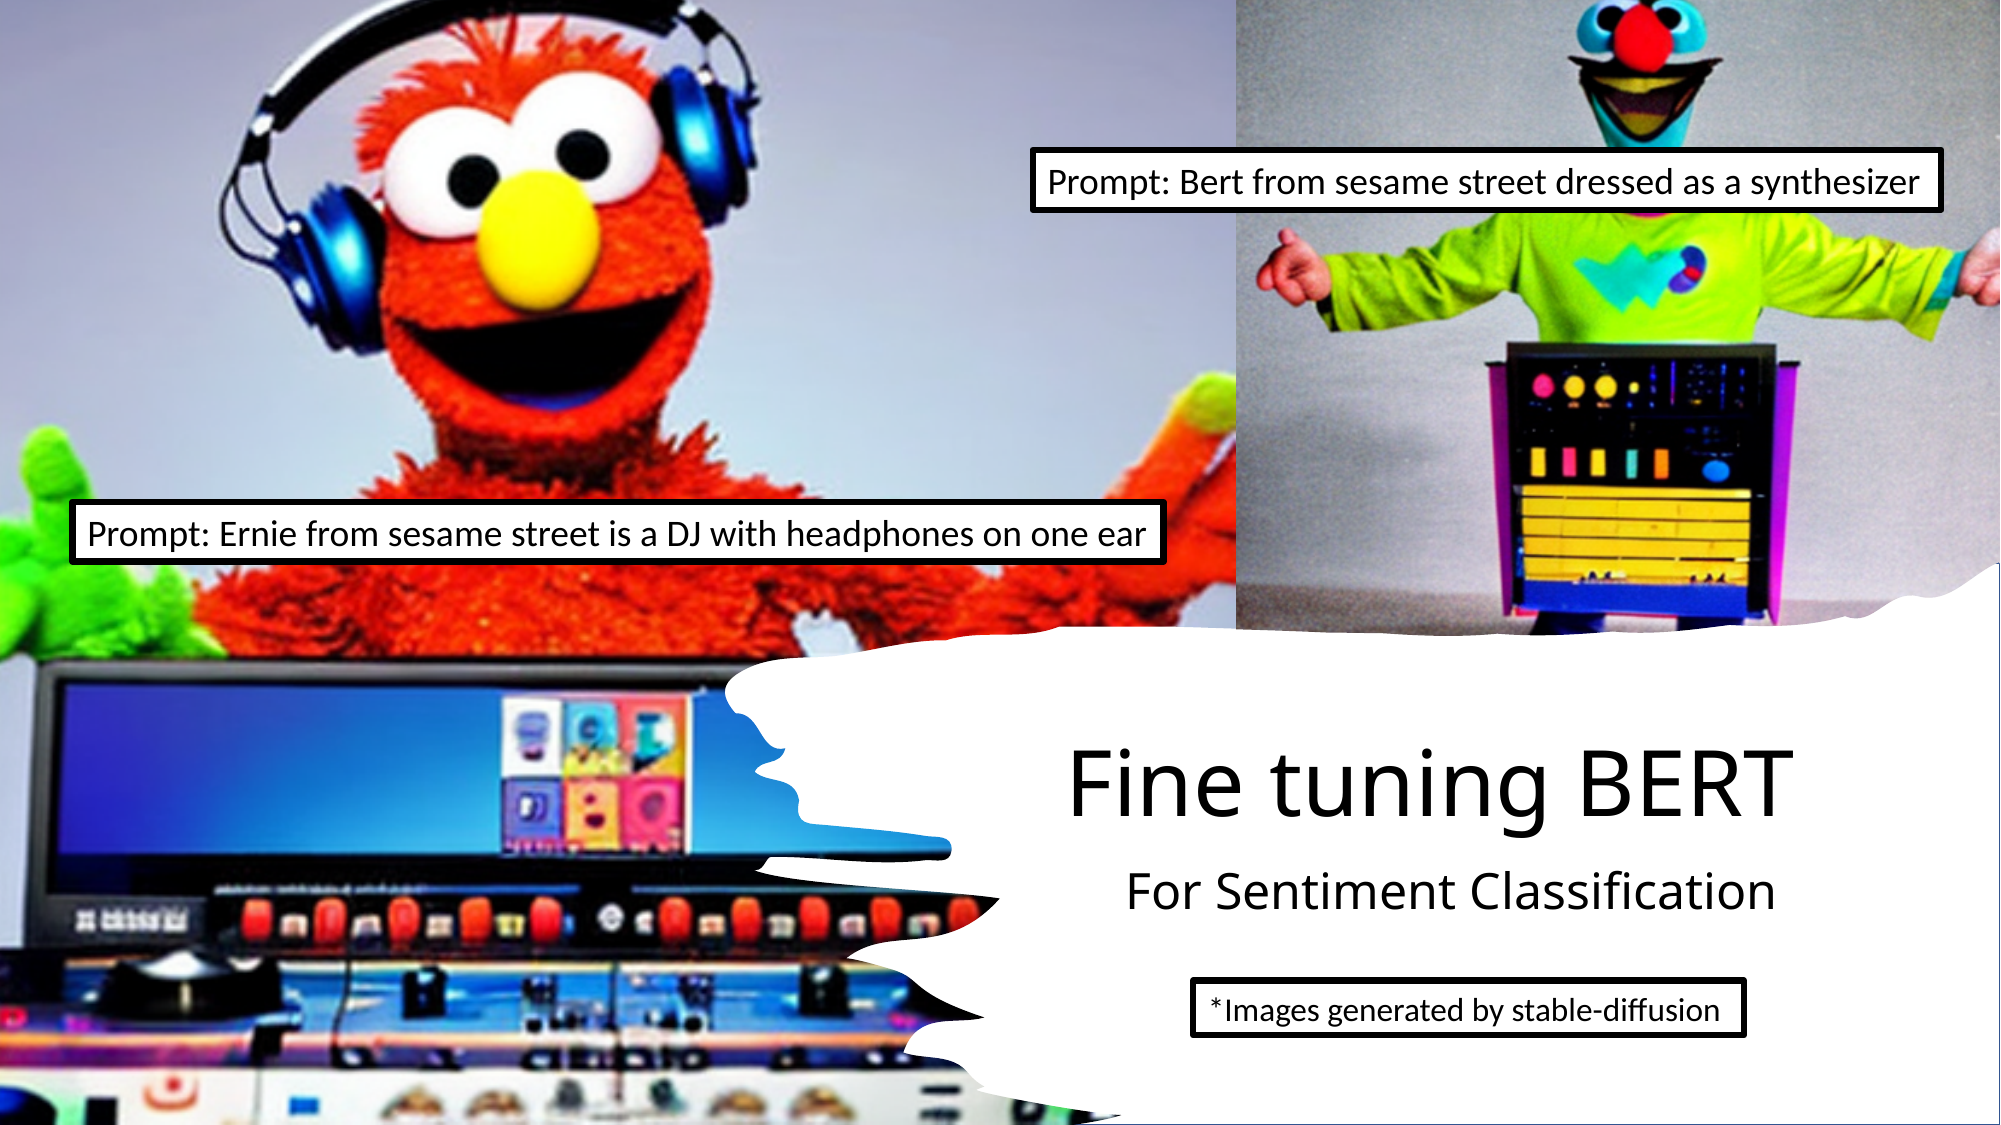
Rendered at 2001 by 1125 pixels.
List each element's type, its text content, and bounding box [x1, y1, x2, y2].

text_box *Images generated by stable-diffusion [1236, 980, 1744, 1036]
subtitle For Sentiment Classification [1236, 859, 1996, 966]
picture [0, 0, 2000, 1125]
title Fine tuning BERT [1236, 666, 1936, 844]
text_box [1236, 636, 2000, 1125]
